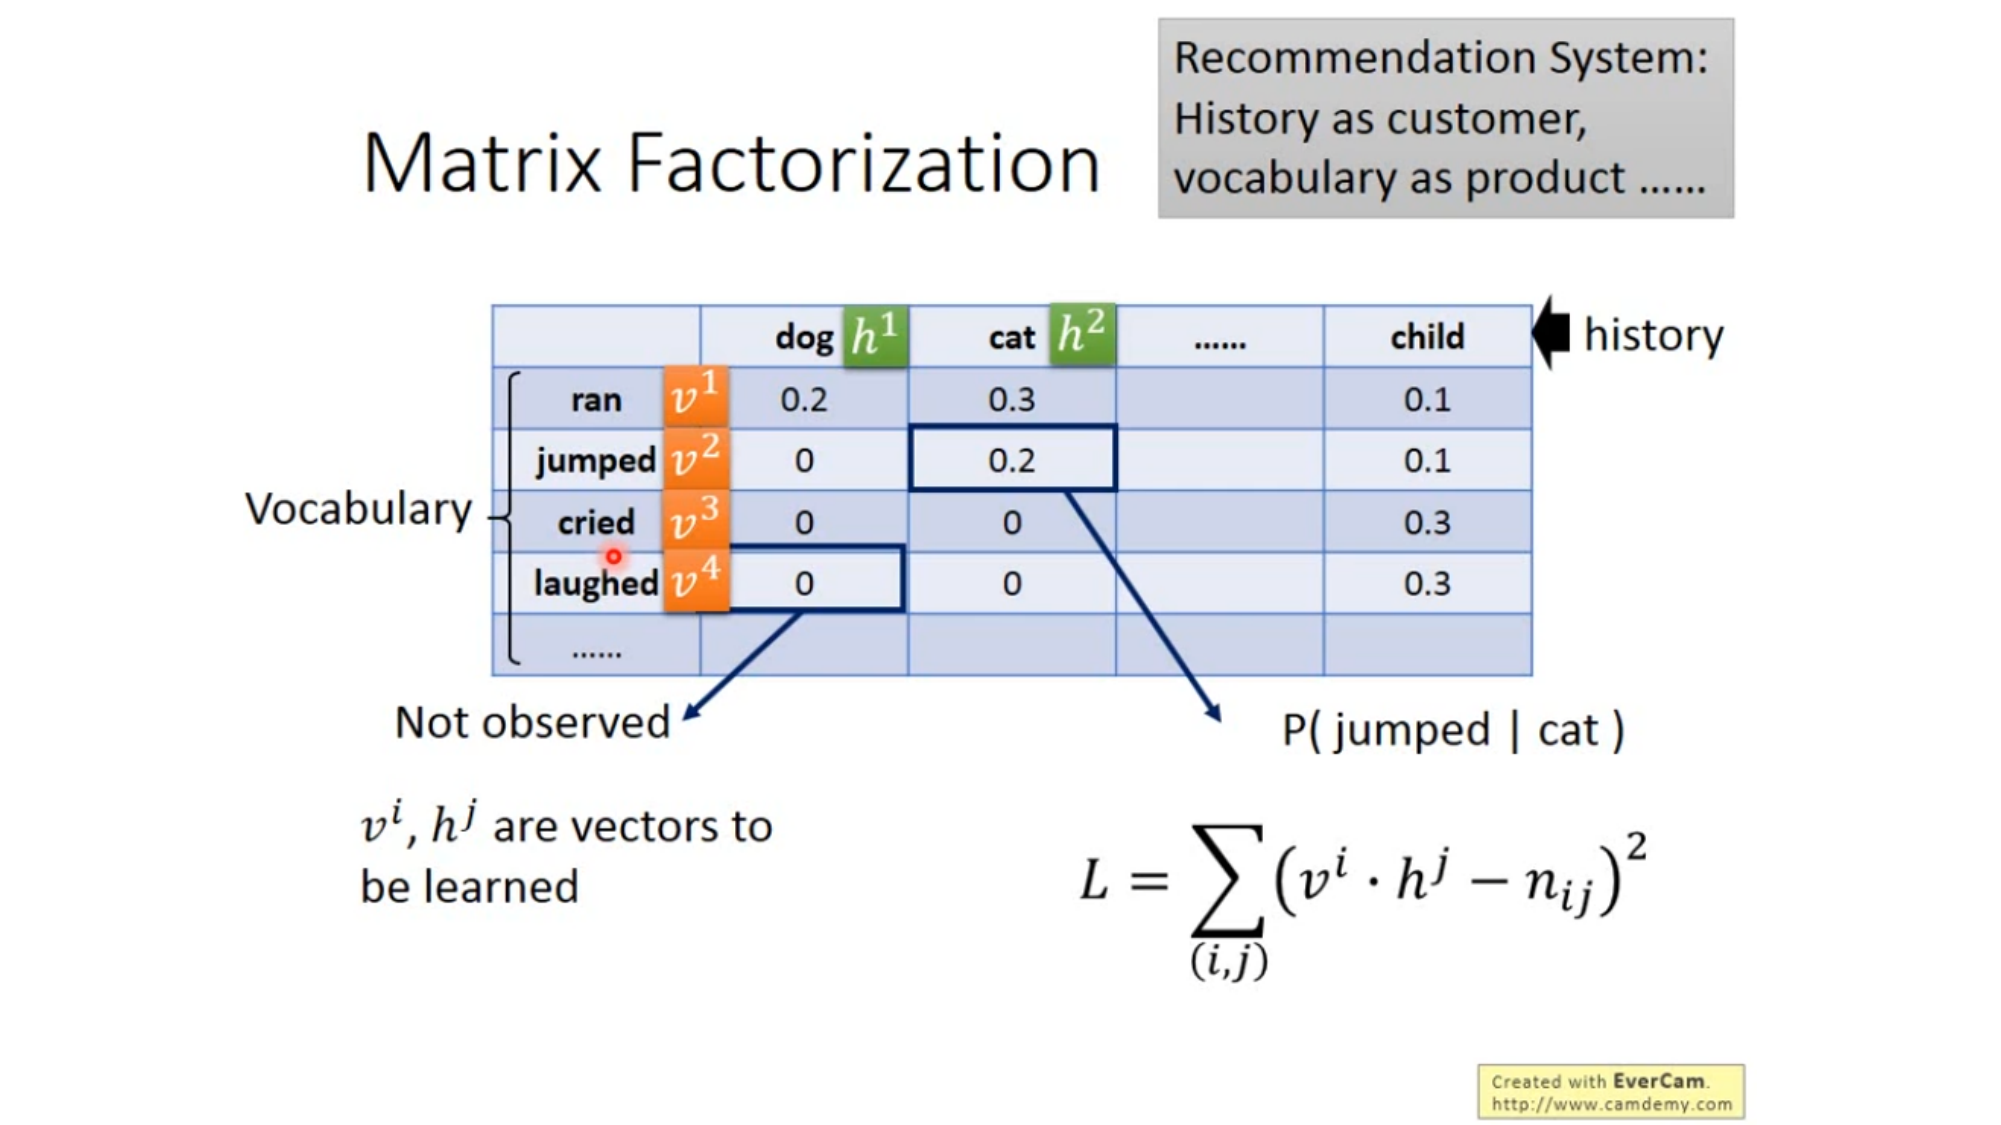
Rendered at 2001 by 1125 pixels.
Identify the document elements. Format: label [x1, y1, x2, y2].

picture [243, 0, 1757, 1125]
